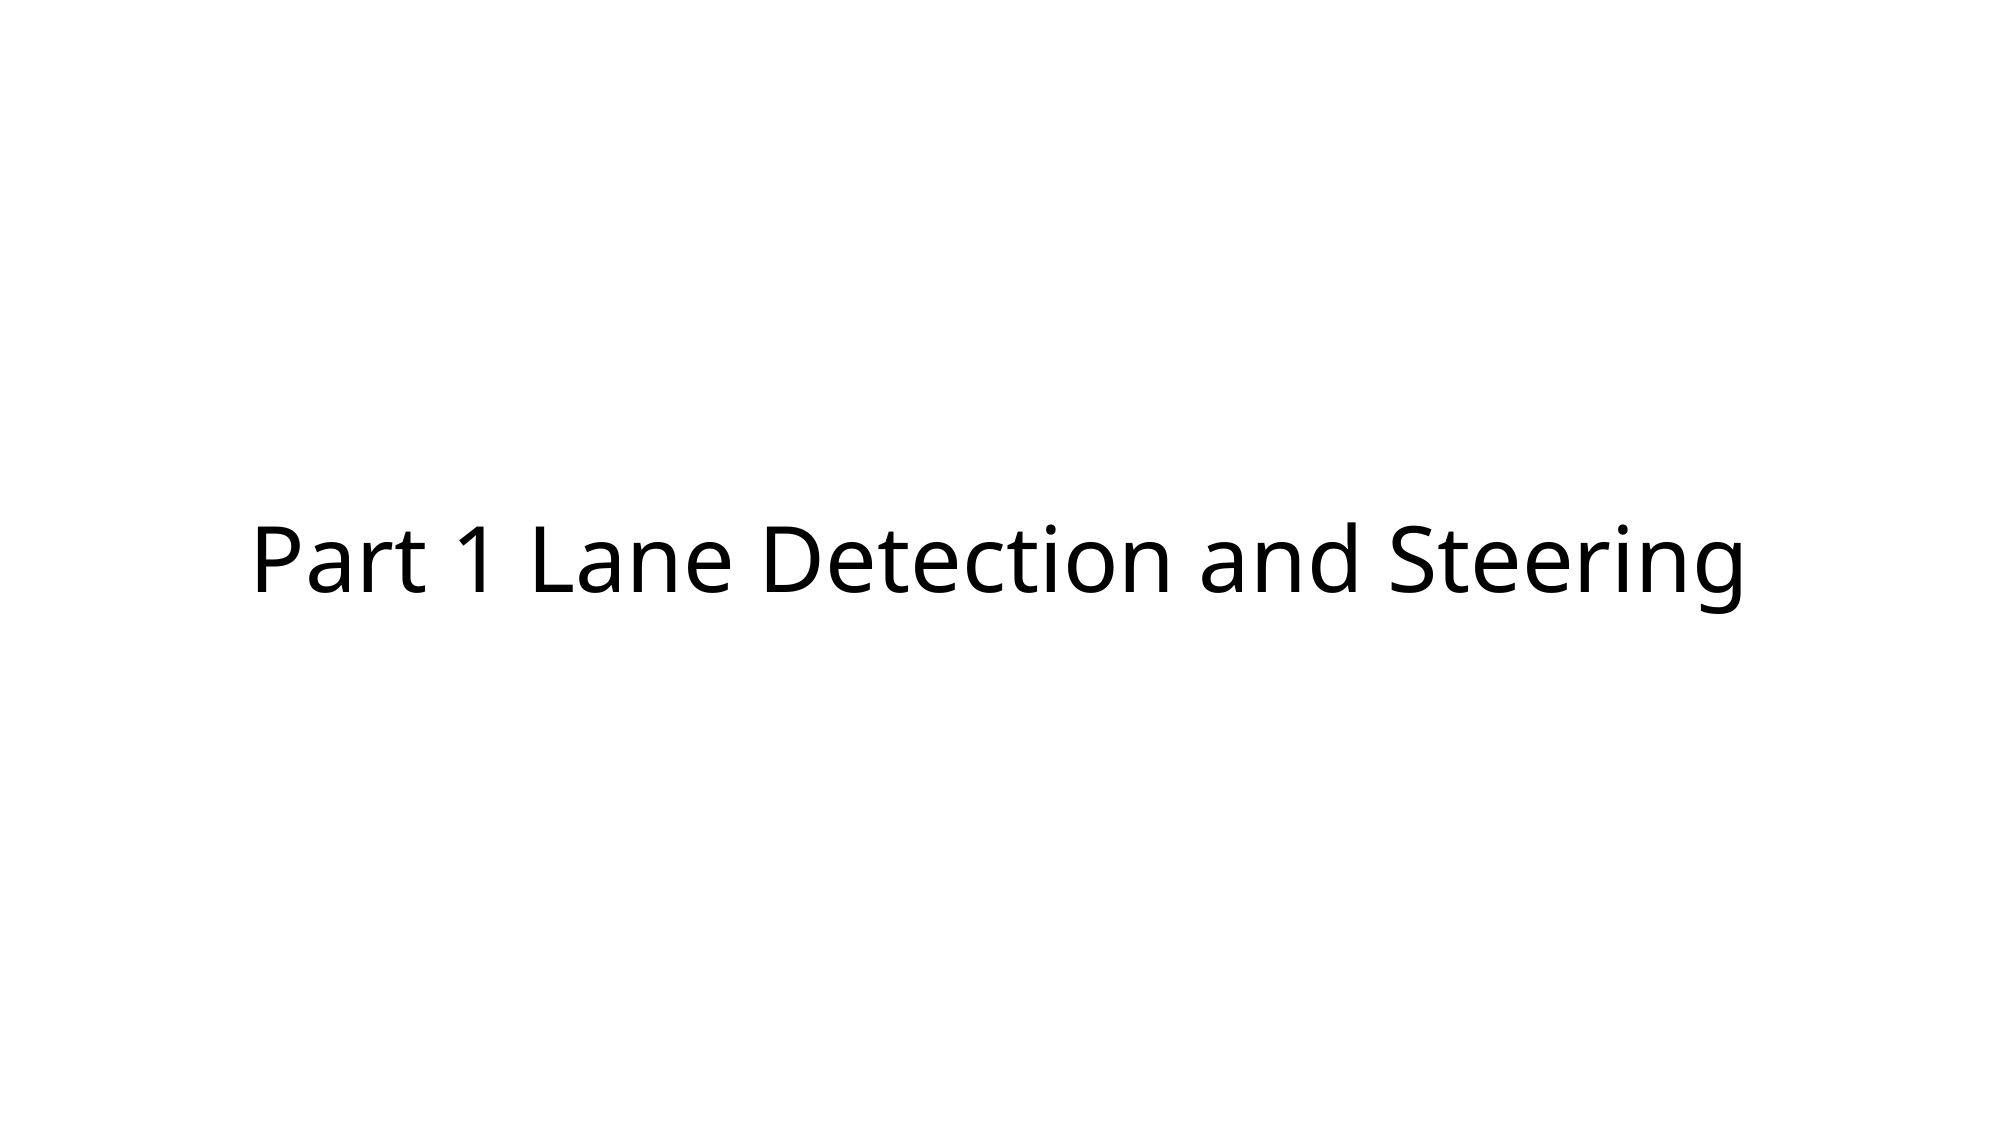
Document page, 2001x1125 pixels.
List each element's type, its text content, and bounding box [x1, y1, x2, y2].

title Part 1 Lane Detection and Steering [137, 453, 1863, 672]
